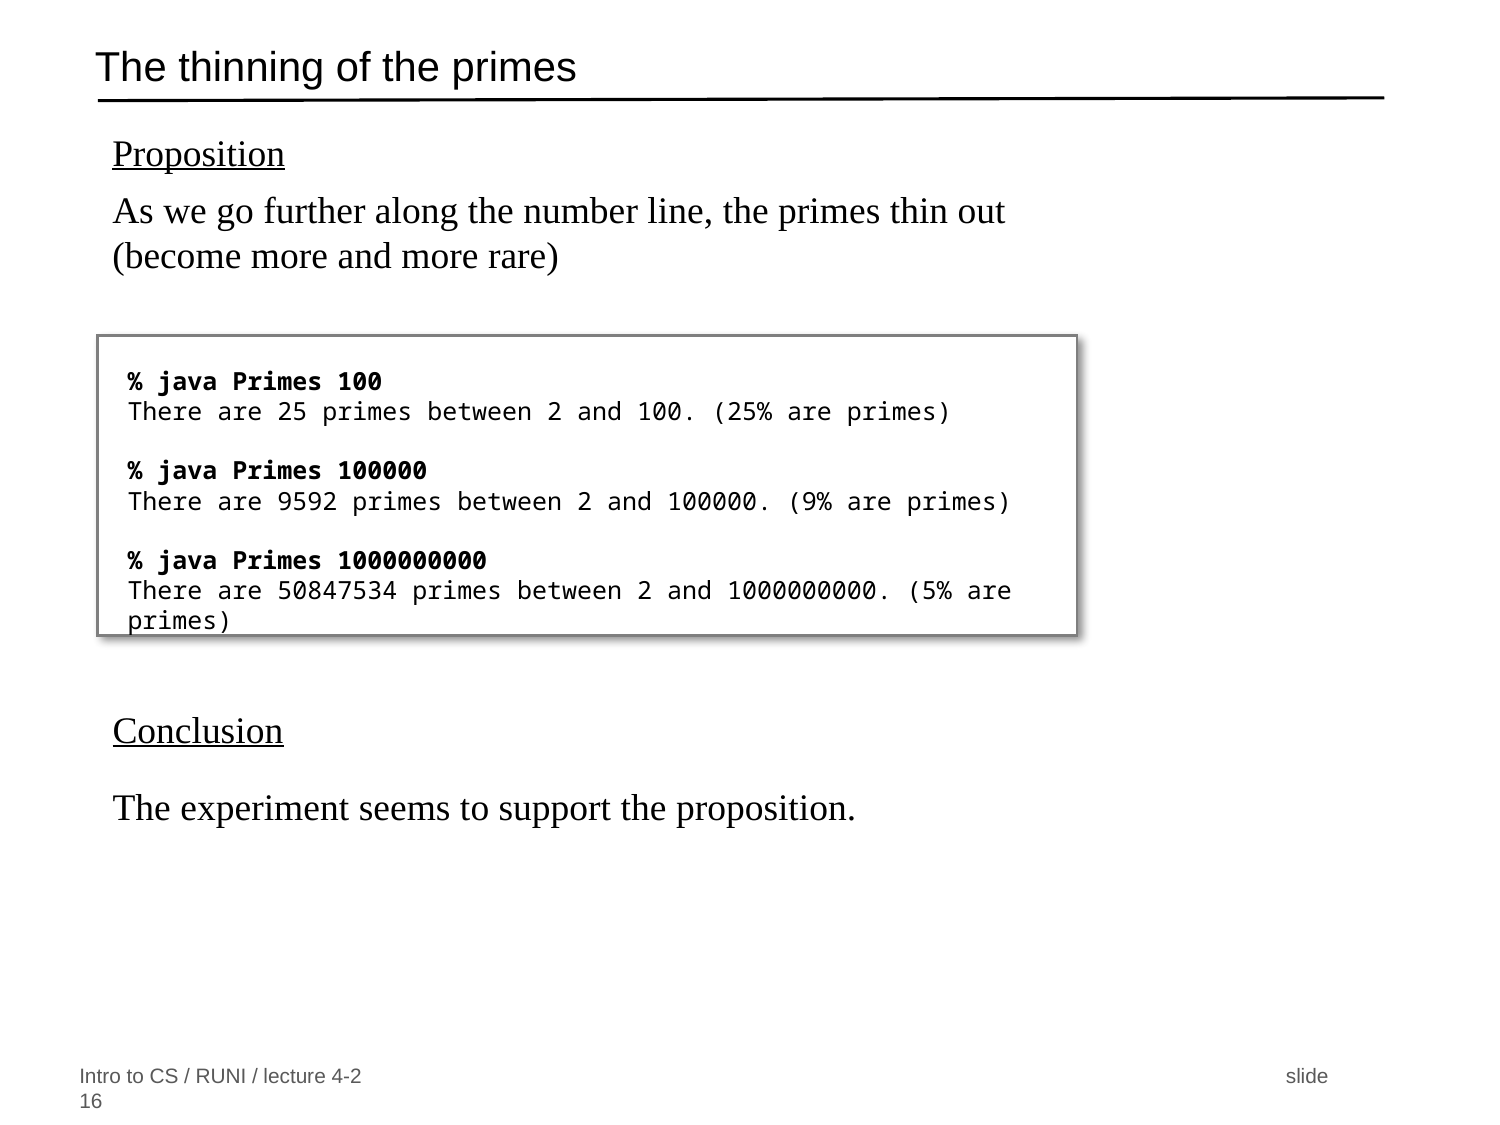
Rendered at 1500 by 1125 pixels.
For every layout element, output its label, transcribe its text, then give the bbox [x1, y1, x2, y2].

text_box Proposition As we go further along the number line, the primes thin out (become more and more rare) [97, 121, 1371, 329]
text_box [97, 335, 1439, 834]
title The thinning of the primes [79, 33, 1371, 109]
